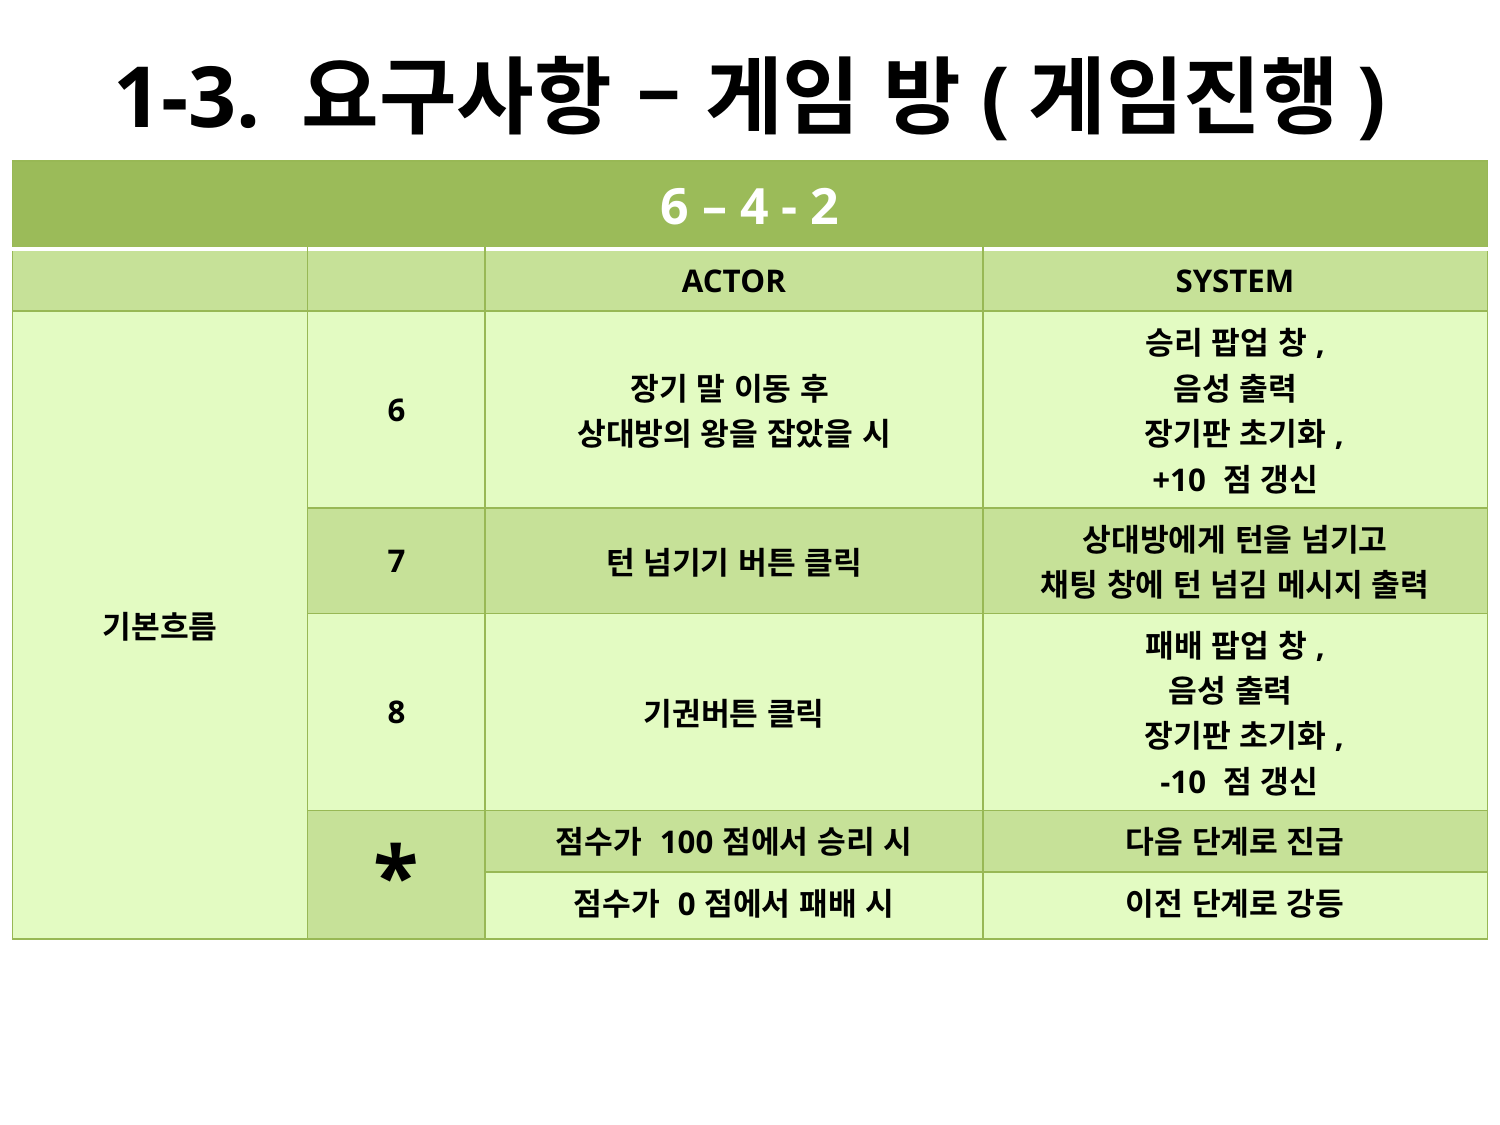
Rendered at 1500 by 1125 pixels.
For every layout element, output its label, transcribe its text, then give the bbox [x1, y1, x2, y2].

table_cell 다음 단계로 진급 [984, 811, 1487, 871]
table_cell 점수가 0점에서 패배 시 [486, 873, 982, 938]
table_cell 기권버튼 클릭 [486, 614, 982, 810]
table_cell ACTOR [486, 251, 982, 310]
table_cell [308, 251, 484, 310]
table_cell 장기 말 이동 후 상대방의 왕을 잡았을 시 [486, 312, 982, 507]
table_cell * [308, 811, 484, 938]
table_header 6 – 4 - 2 [13, 162, 1487, 247]
table_cell 점수가 100점에서 승리 시 [486, 811, 982, 871]
title 1-3. 요구사항 – 게임 방(게임진행) [75, 23, 1425, 160]
table_cell 6 [308, 312, 484, 507]
table_cell 7 [308, 509, 484, 613]
table_cell 승리 팝업 창, 음성 출력 장기판 초기화, +10 점 갱신 [984, 312, 1487, 507]
table_cell SYSTEM [984, 251, 1487, 310]
table_cell 턴 넘기기 버튼 클릭 [486, 509, 982, 613]
table_cell 기본흐름 [13, 312, 307, 938]
table_cell 상대방에게 턴을 넘기고 채팅 창에 턴 넘김 메시지 출력 [984, 509, 1487, 613]
table_cell 8 [308, 614, 484, 810]
table_cell 이전 단계로 강등 [984, 873, 1487, 938]
table_cell [13, 251, 307, 310]
table_cell 패배 팝업 창, 음성 출력 장기판 초기화, -10 점 갱신 [984, 614, 1487, 810]
